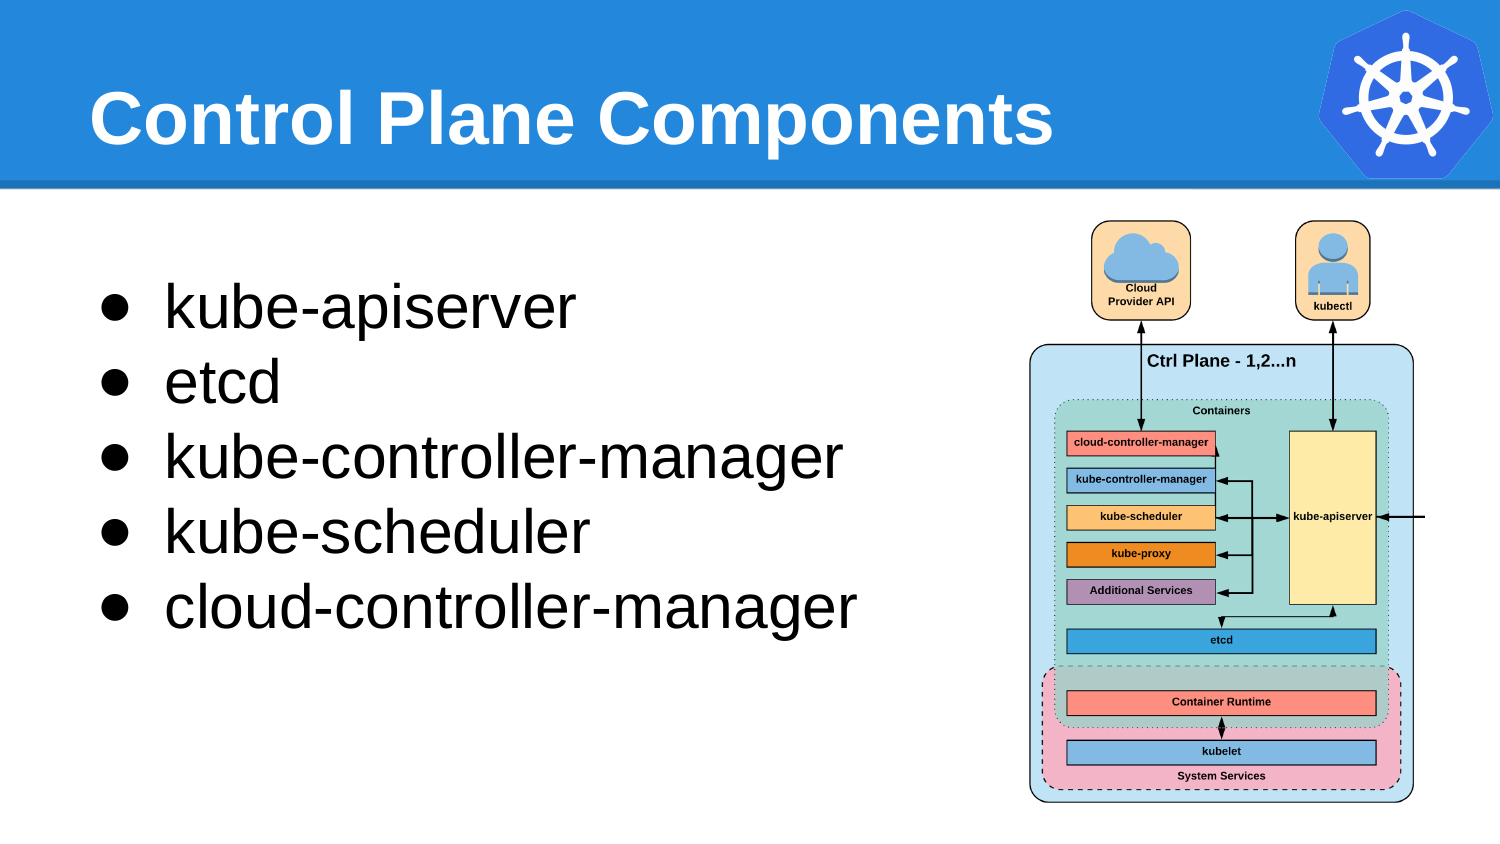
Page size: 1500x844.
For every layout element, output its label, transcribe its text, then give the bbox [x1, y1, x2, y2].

text_box Control Plane Components [75, 33, 1425, 175]
picture [1005, 196, 1426, 821]
picture [1318, 7, 1494, 182]
text_box kube-apiserver etcd kube-controller-manager kube-scheduler cloud-controller-manager [75, 251, 1000, 808]
